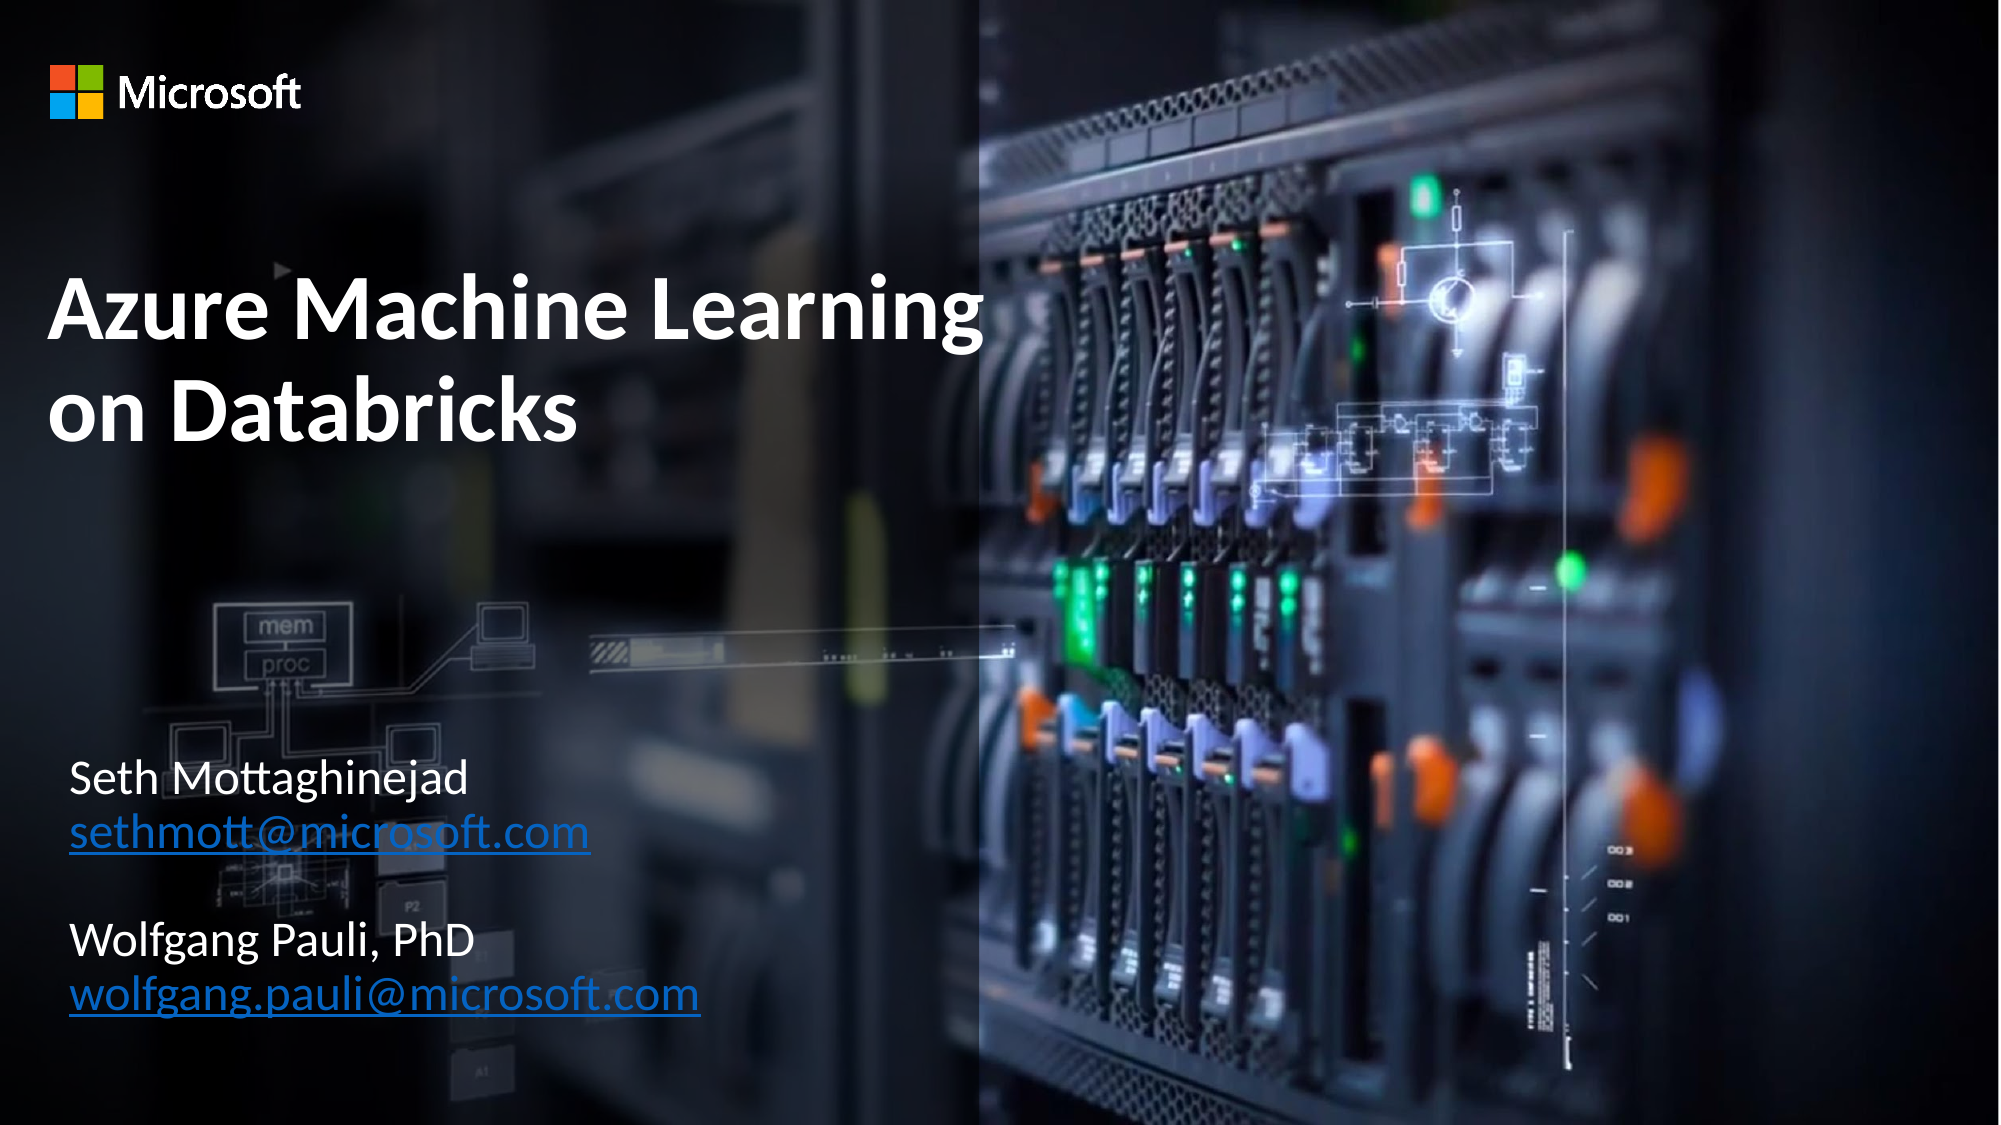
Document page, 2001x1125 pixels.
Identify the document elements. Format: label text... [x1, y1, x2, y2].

title Azure Machine Learning on Databricks [24, 229, 1036, 720]
picture [0, 0, 1999, 1125]
list Seth Mottaghinejad sethmott@microsoft.com Wolfgang Pauli, PhD wolfgang.pauli@microsoft.com [46, 736, 1178, 887]
